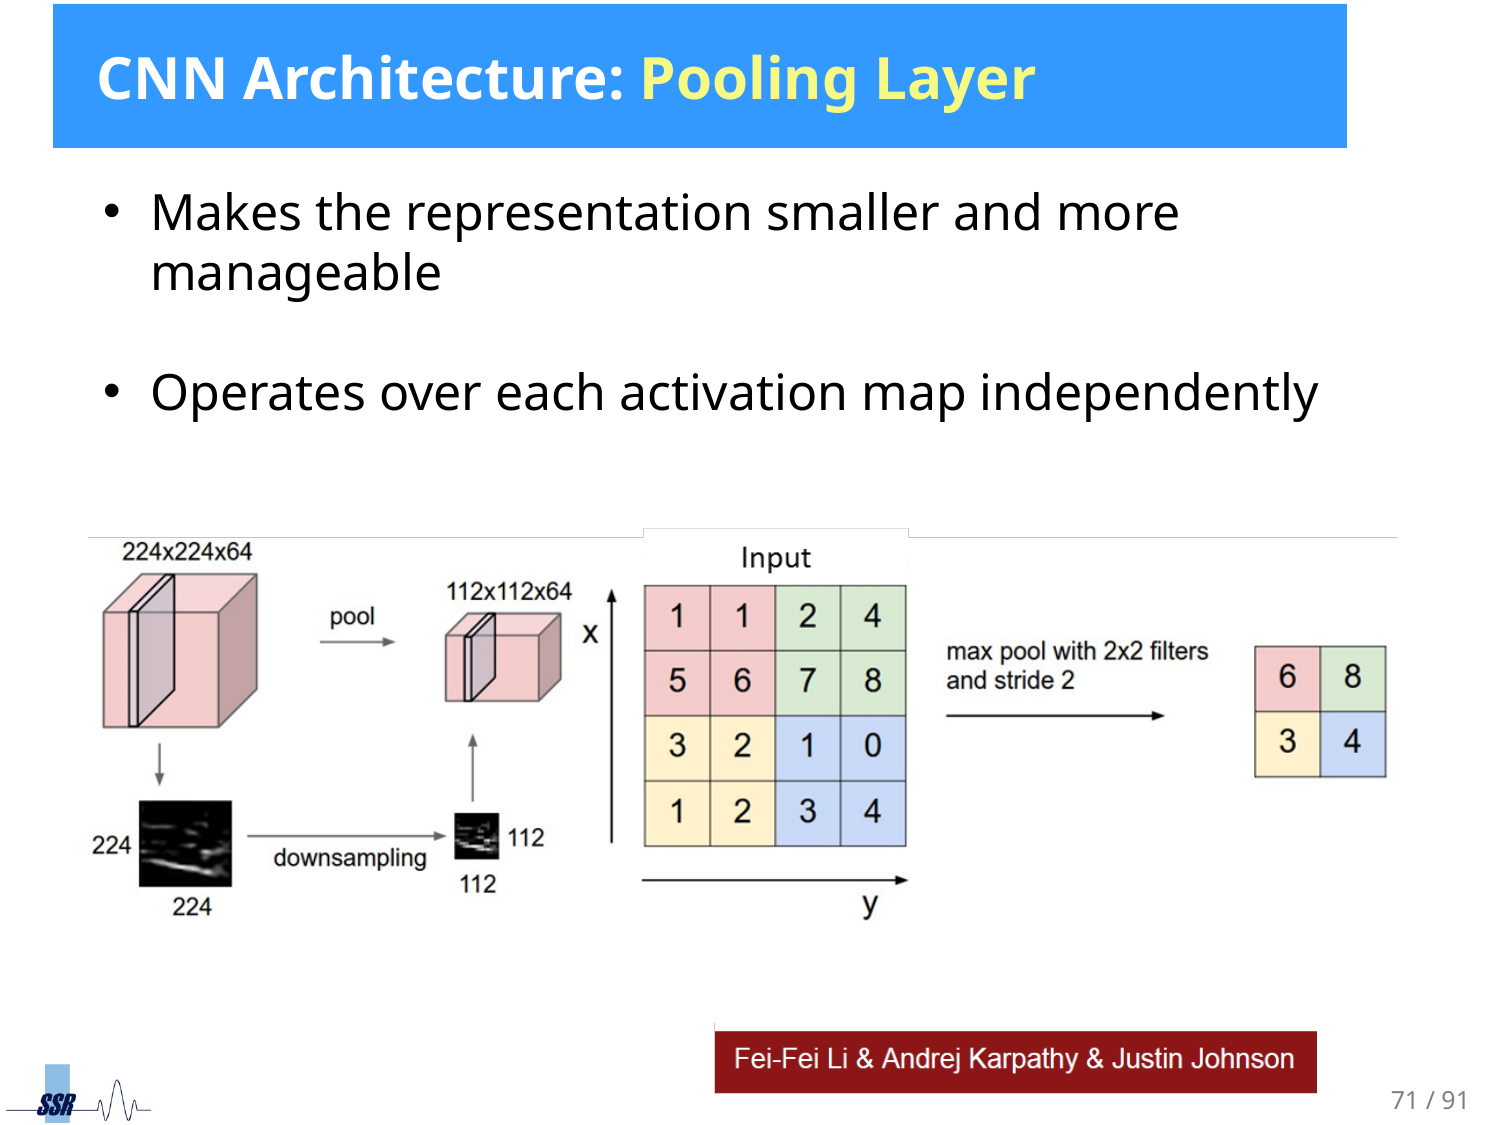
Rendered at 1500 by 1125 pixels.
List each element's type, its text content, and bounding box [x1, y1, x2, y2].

text_box Makes the representation smaller and more manageable Operates over each activation map independently [88, 172, 1412, 428]
title CNN Architecture: Pooling Layer [51, 2, 1349, 150]
picture [1, 1062, 151, 1125]
picture [88, 526, 1398, 923]
picture [714, 1022, 1318, 1095]
